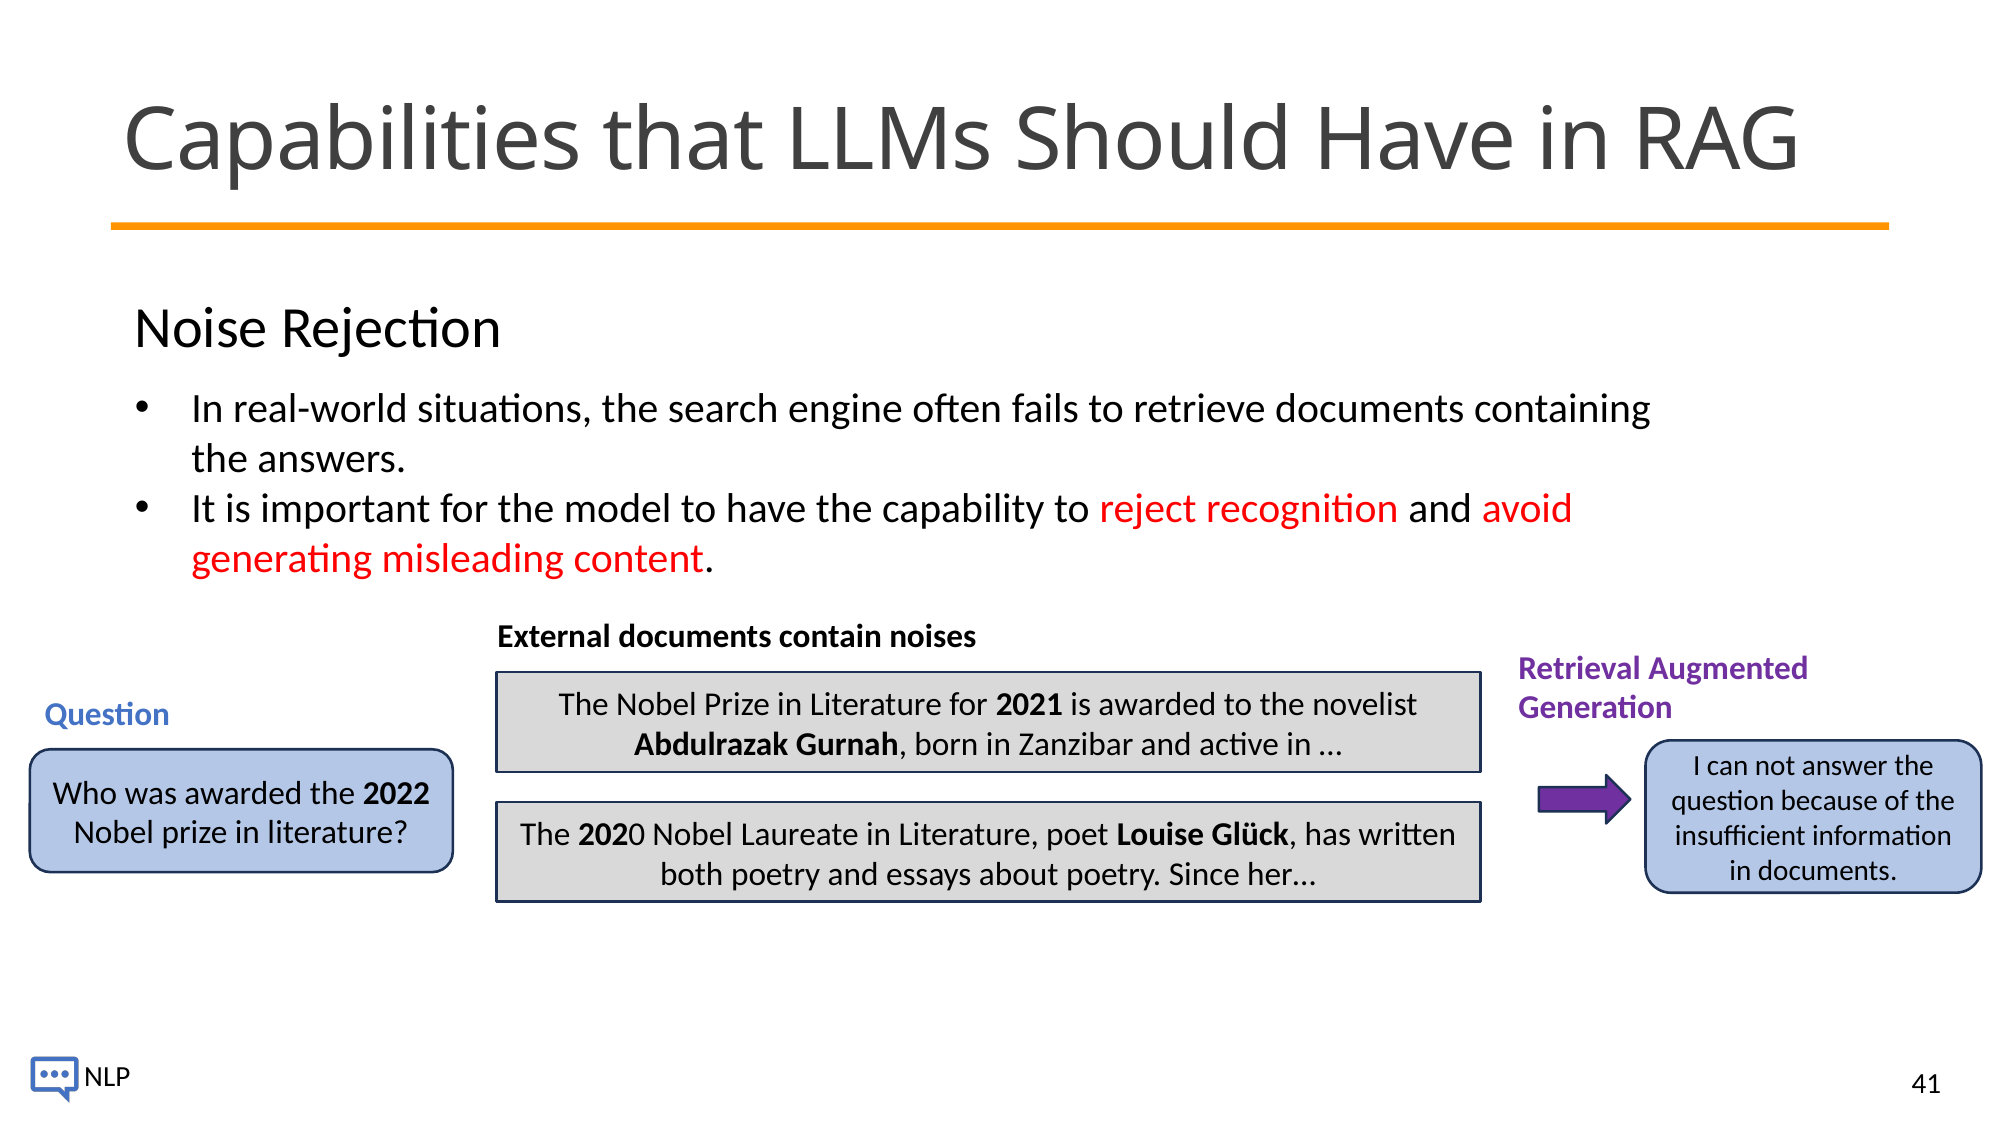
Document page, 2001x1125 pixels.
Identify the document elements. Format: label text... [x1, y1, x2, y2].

text_box [1537, 773, 1632, 825]
text_box Noise Rejection [120, 281, 873, 367]
picture [23, 1047, 86, 1110]
text_box External documents contain noises [482, 606, 1001, 662]
text_box I can not answer the question because of the insufficient information in documents. [1644, 739, 1983, 895]
text_box In real-world situations, the search engine often fails to retrieve documents containing the answers. It is important for the model to have the capability to reject recognition and avoid generating misleading content. [120, 373, 1680, 589]
text_box Who was awarded the 2022 Nobel prize in literature? [28, 747, 455, 874]
text_box Retrieval Augmented Generation [1503, 638, 1840, 733]
title Capabilities that LLMs Should Have in RAG [107, 58, 1899, 228]
text_box Question [29, 684, 260, 740]
slide_number 41 [1740, 1052, 1957, 1113]
text_box The 2020 Nobel Laureate in Literature, poet Louise Glück, has written both poetry and essays about poetry. Since her… [495, 801, 1482, 903]
text_box The Nobel Prize in Literature for 2021 is awarded to the novelist Abdulrazak Gurnah, born in Zanzibar and active in … [495, 671, 1482, 773]
